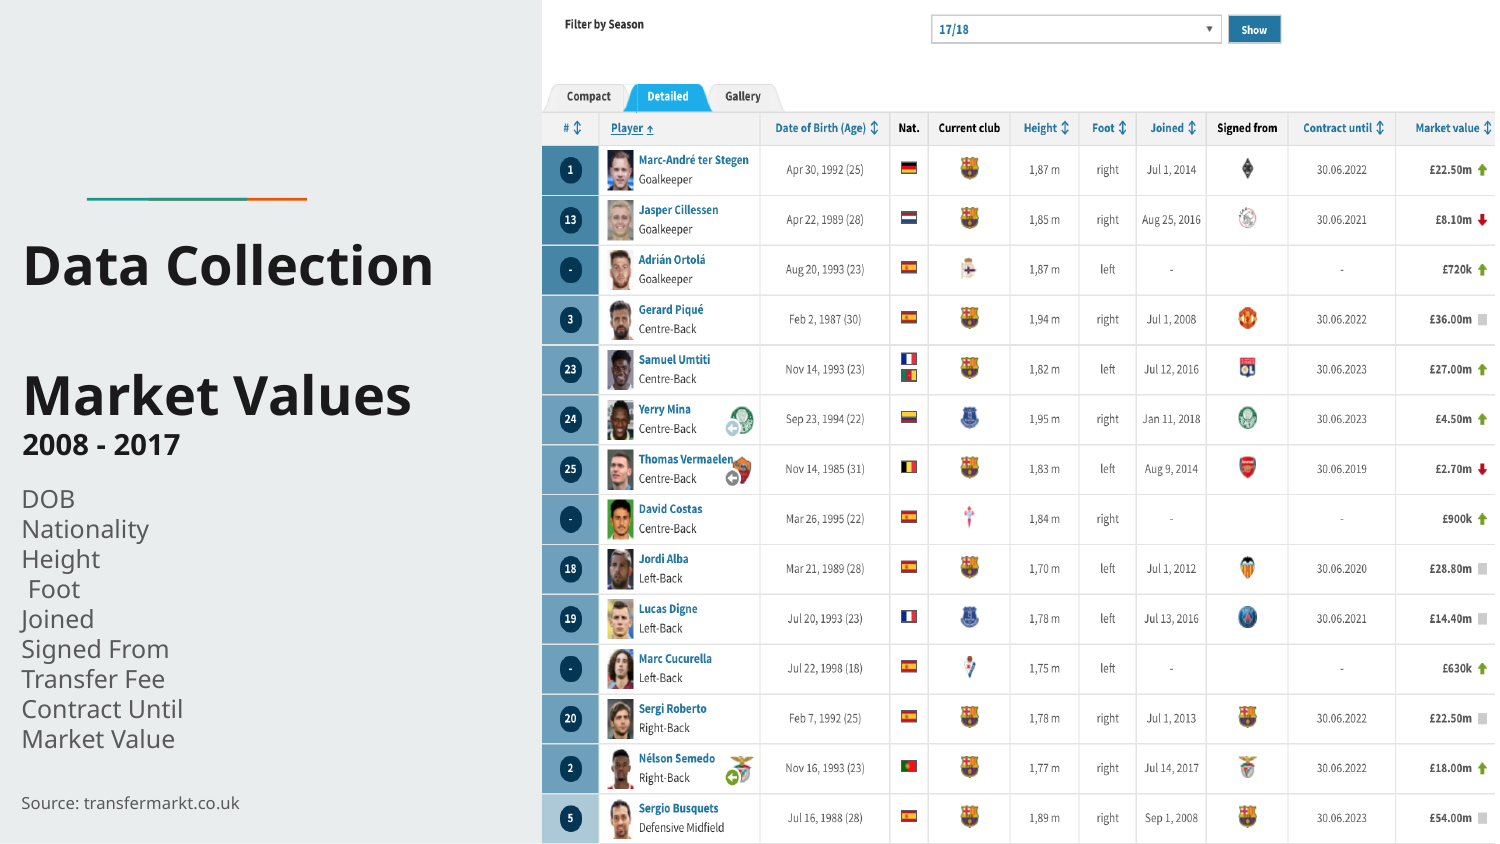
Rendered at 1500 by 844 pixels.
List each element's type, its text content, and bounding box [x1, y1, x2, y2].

subtitle DOB Nationality Height Foot Joined Signed From Transfer Fee Contract Until Market Value Source: transfermarkt.co.uk [6, 468, 537, 594]
title Data Collection Market Values 2008 - 2017 [7, 216, 537, 468]
picture [542, 0, 1500, 844]
